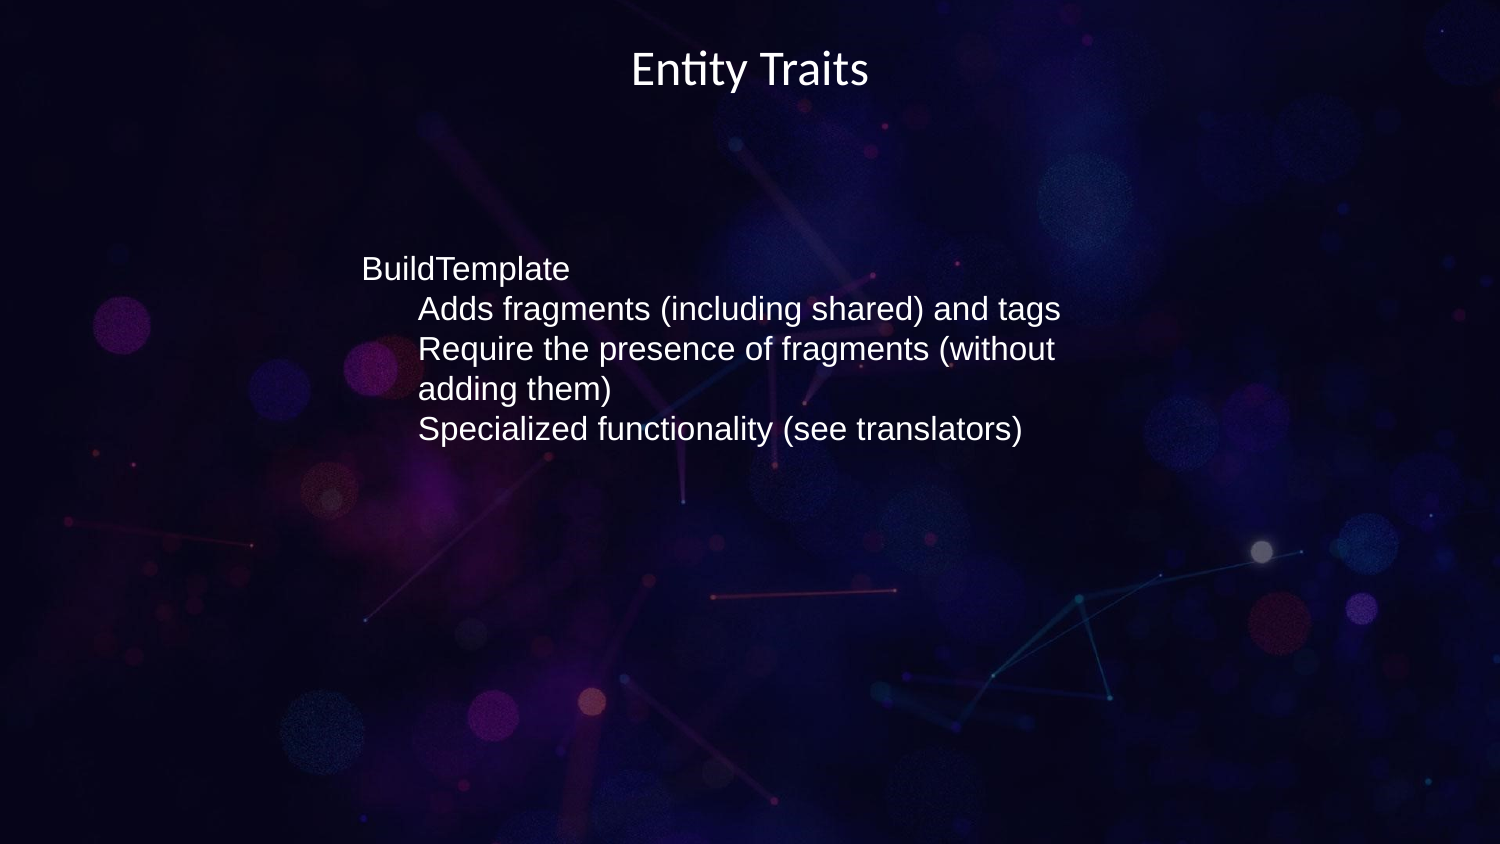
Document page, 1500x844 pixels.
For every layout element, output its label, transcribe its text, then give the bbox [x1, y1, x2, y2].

text_box Entity Traits [615, 27, 884, 103]
text_box BuildTemplate Adds fragments (including shared) and tags Require the presence of fragments (without adding them) Specialized functionality (see translators) [346, 240, 1154, 455]
picture [0, 0, 1500, 844]
